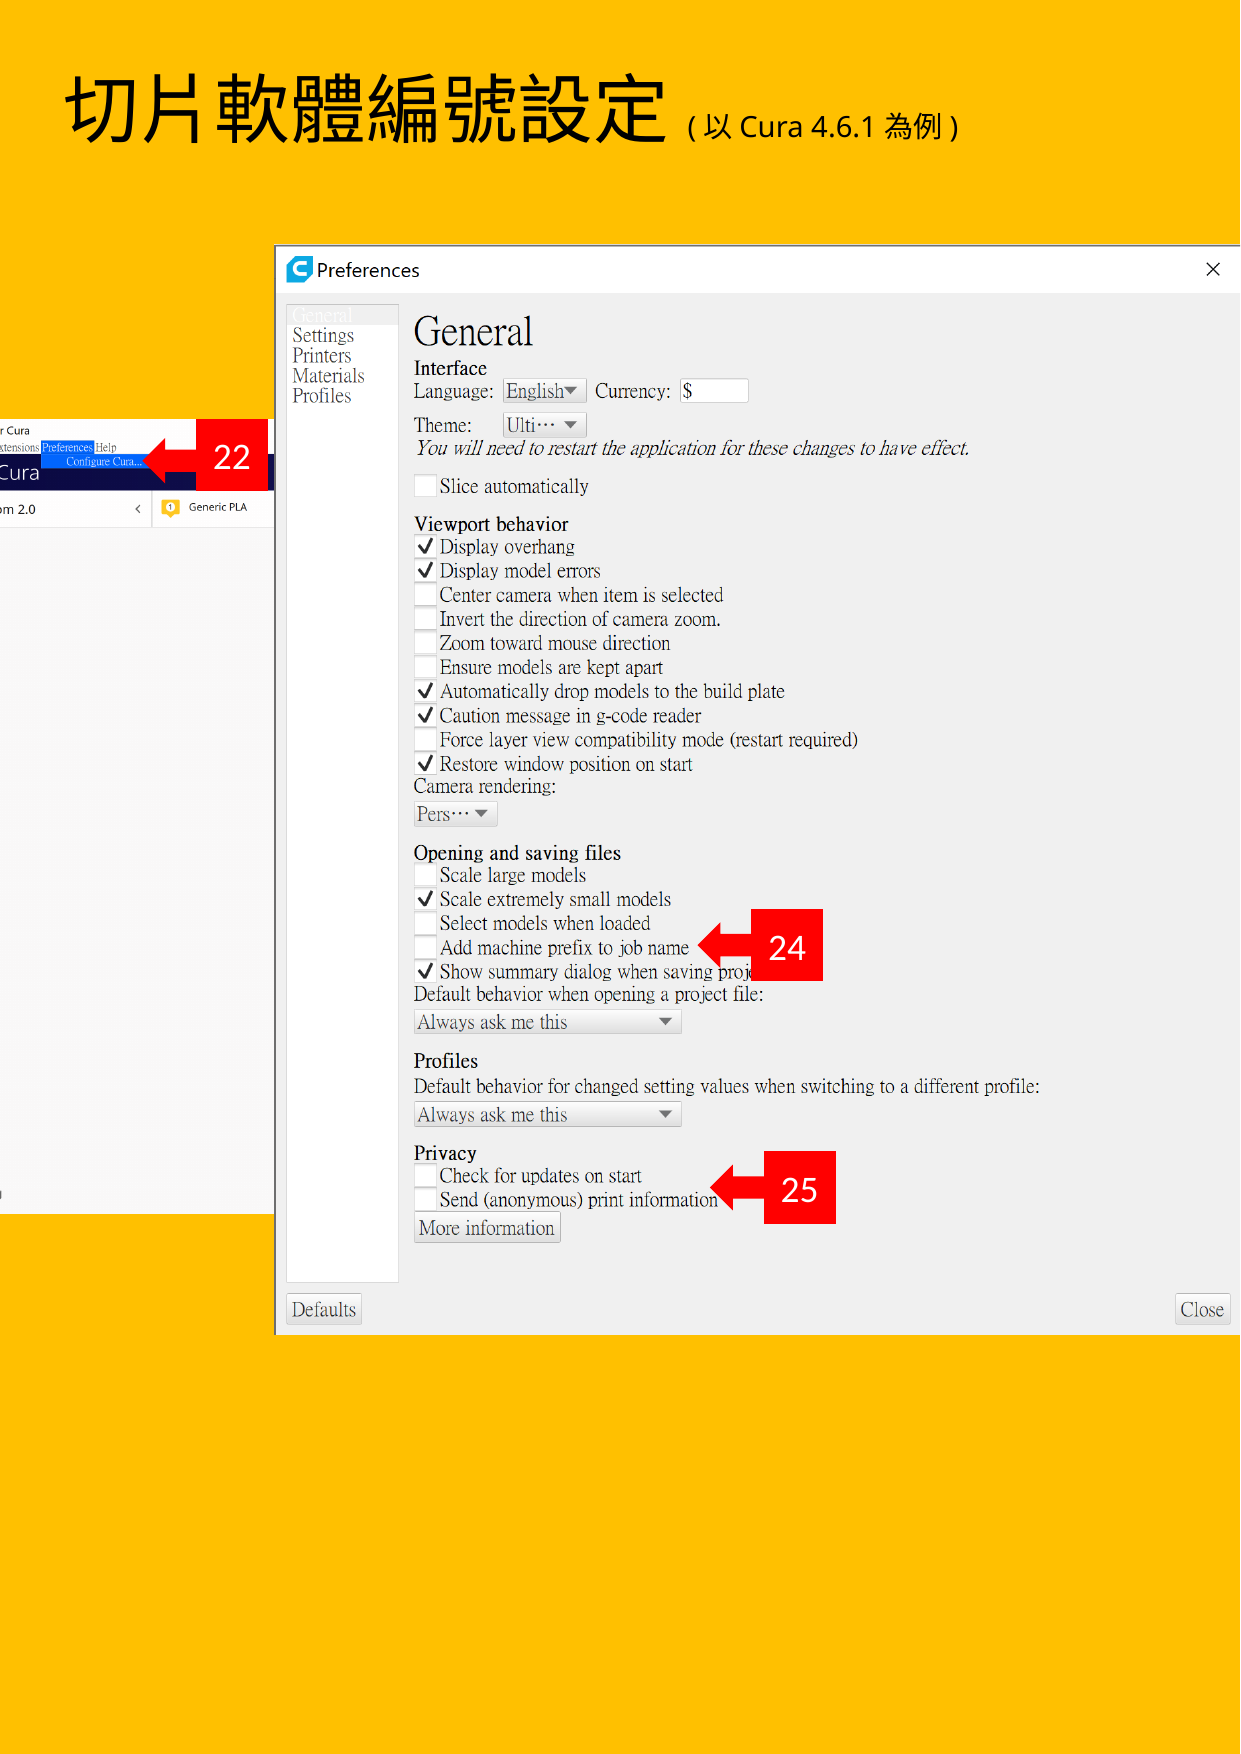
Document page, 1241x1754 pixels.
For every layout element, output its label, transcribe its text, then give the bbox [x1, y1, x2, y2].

title 切片軟體編號設定(以Cura 4.6.1為例) [48, 39, 1118, 186]
picture [0, 244, 1241, 1335]
